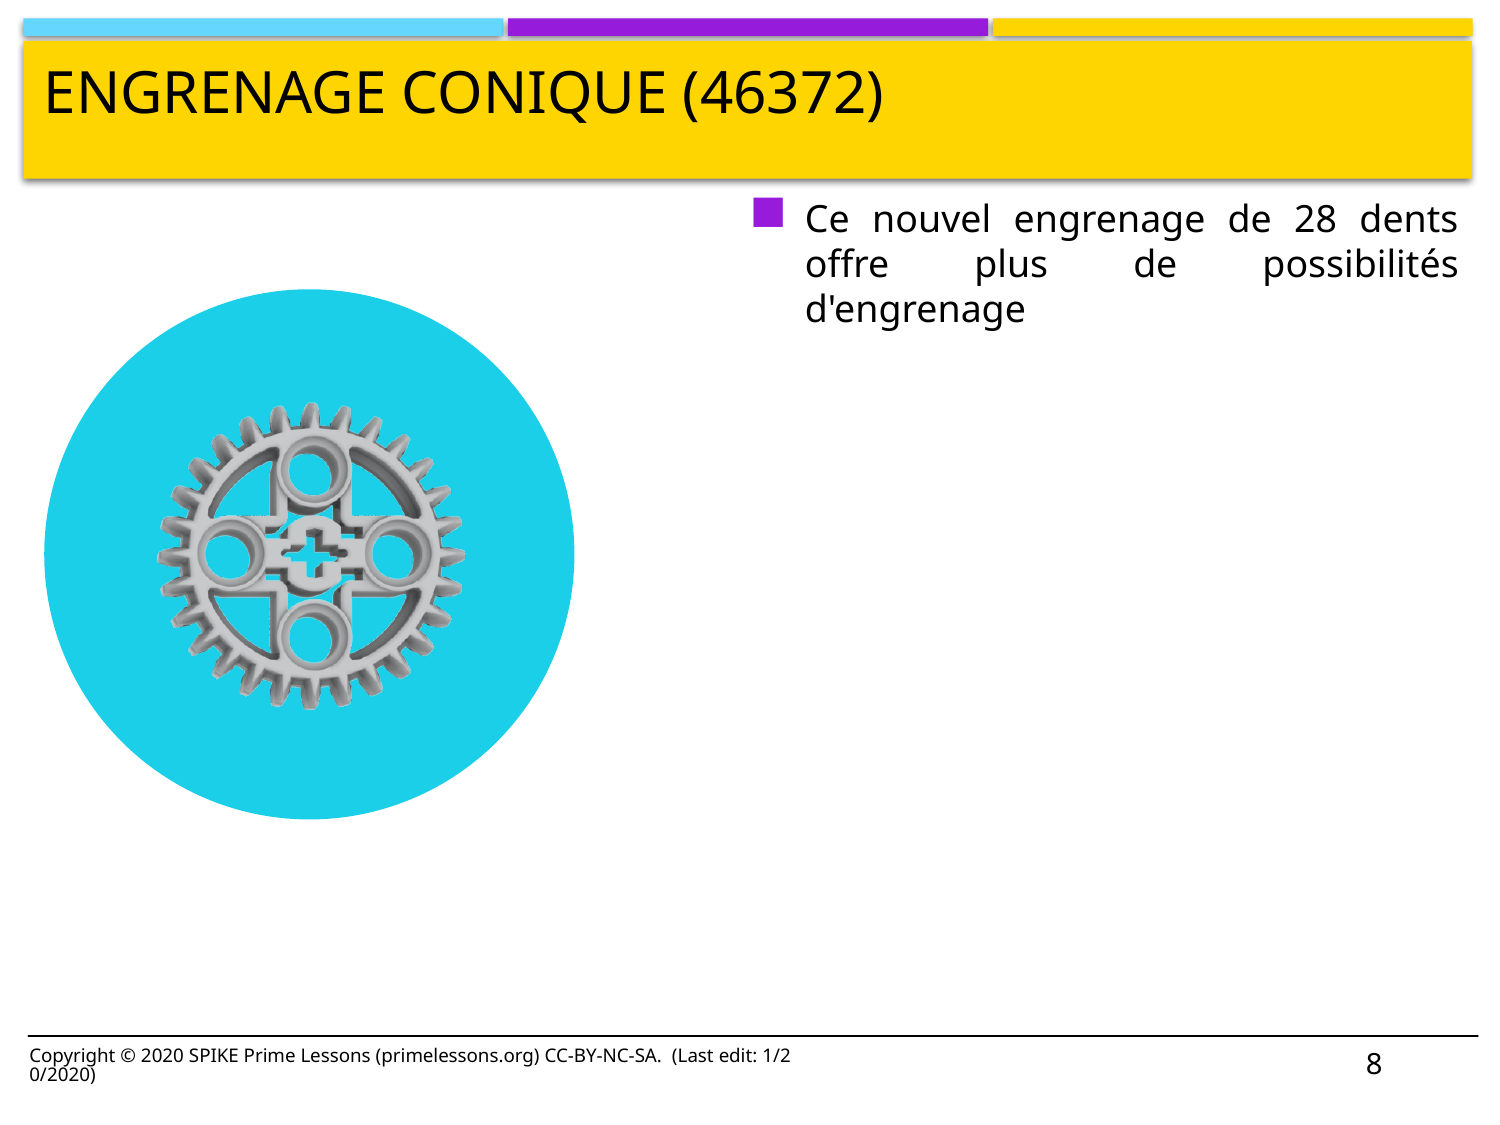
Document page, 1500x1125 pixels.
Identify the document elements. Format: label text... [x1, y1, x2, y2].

slide_number 8 [1351, 1037, 1478, 1098]
footer Copyright © 2020 SPIKE Prime Lessons (primelessons.org) CC-BY-NC-SA. (Last edit: 1/20/2020) [14, 1036, 814, 1097]
list Ce nouvel engrenage de 28 dents offre plus de possibilités d'engrenage [739, 187, 1475, 1021]
text_box [42, 287, 577, 822]
title ENGRENAGE CONIQUE (46372) [28, 48, 1464, 172]
picture [123, 372, 477, 744]
